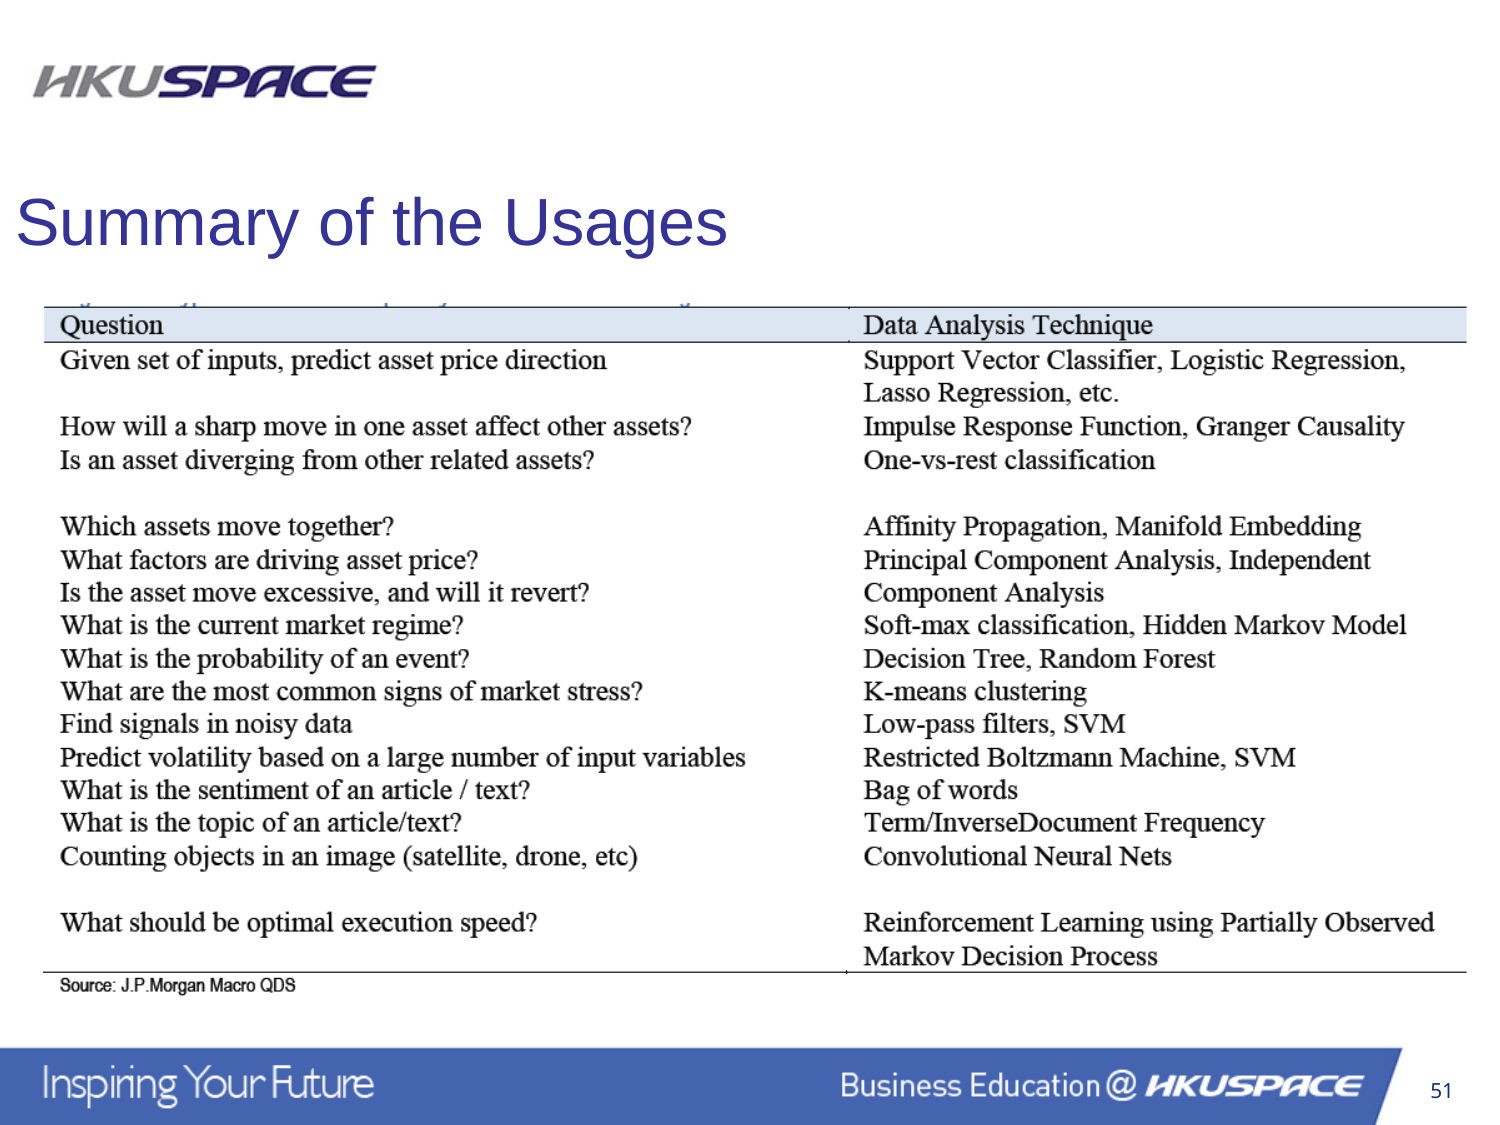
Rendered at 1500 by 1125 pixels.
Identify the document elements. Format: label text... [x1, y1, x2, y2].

picture [0, 0, 1500, 1125]
title Summary of the Usages [0, 101, 1325, 266]
slide_number 51 [1415, 1070, 1499, 1125]
